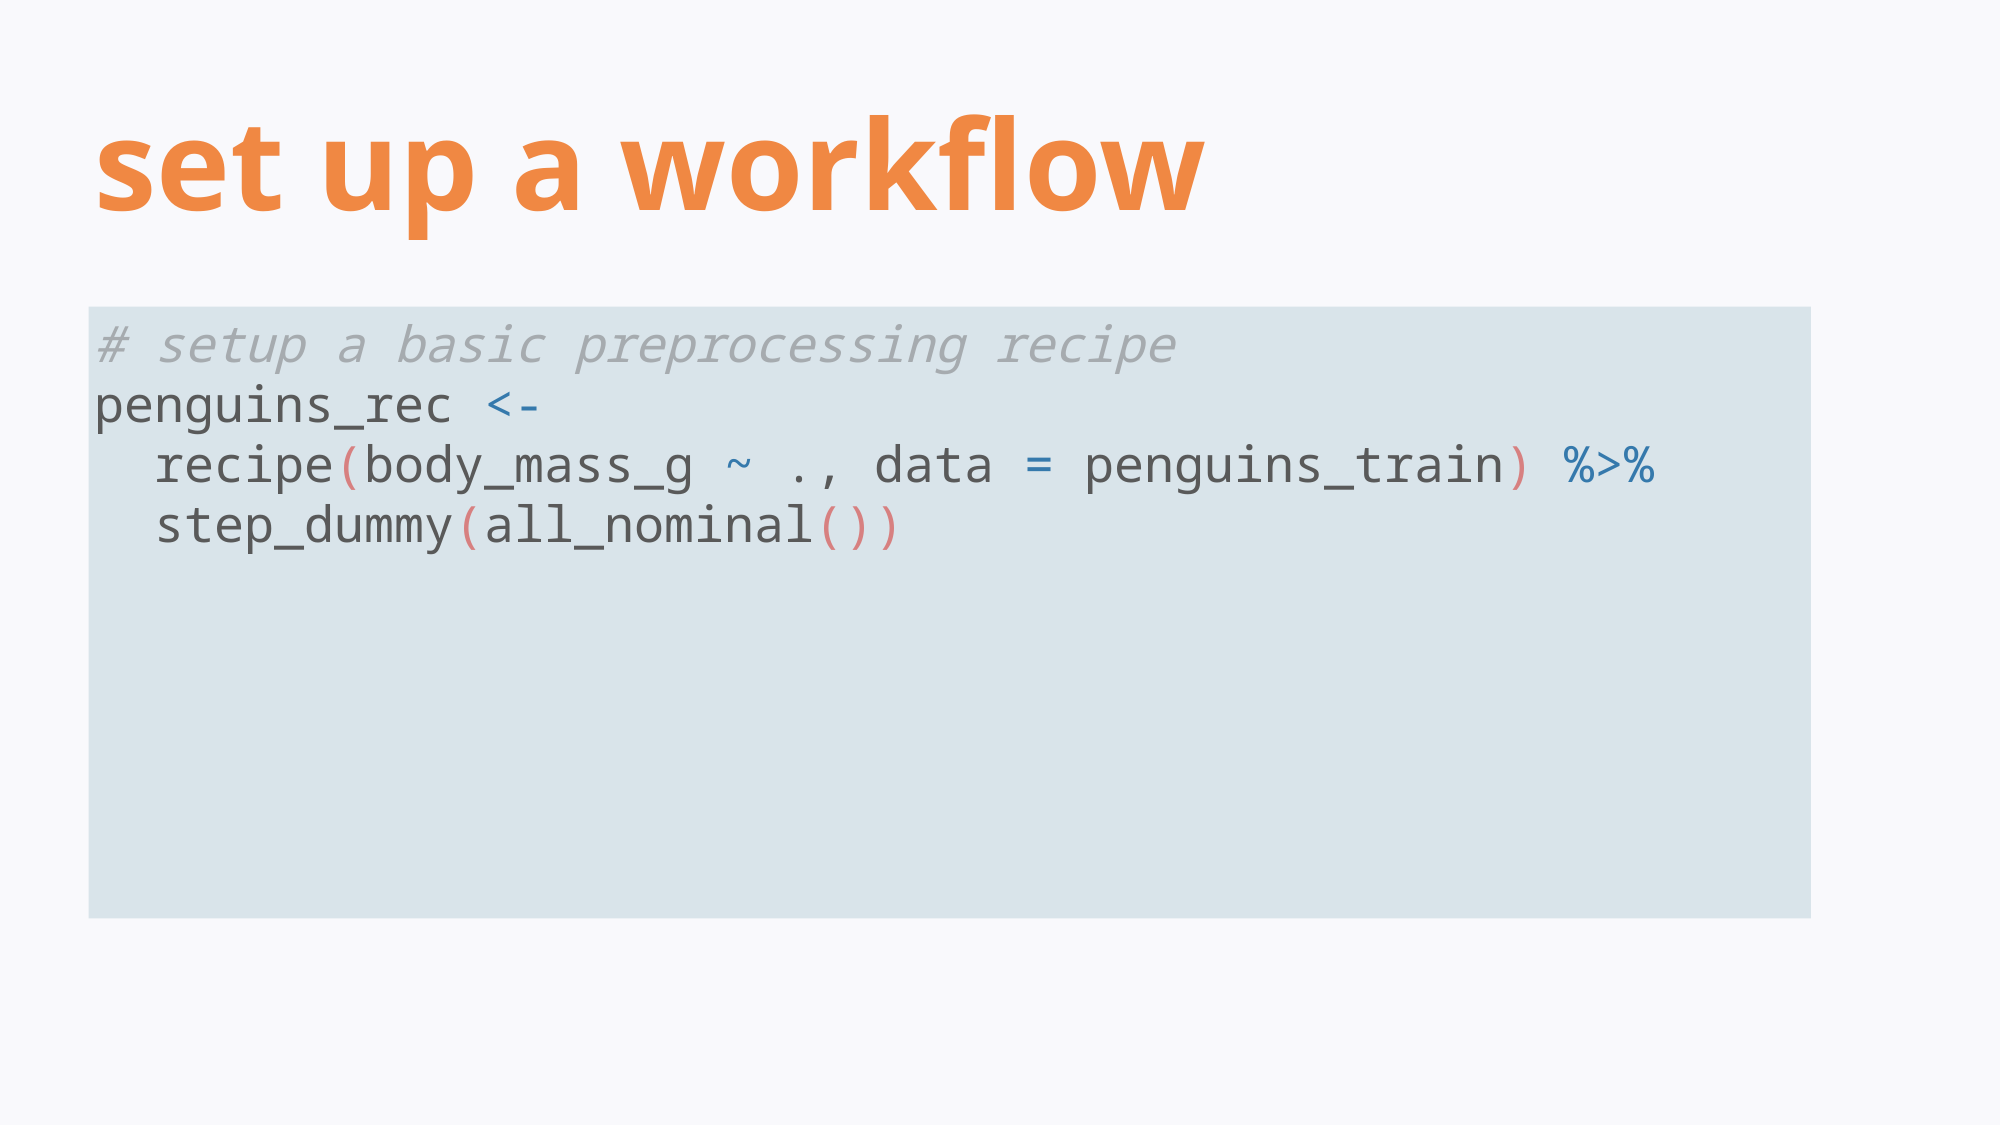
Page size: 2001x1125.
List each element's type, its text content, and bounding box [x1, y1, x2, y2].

text_box set up a workflow [88, 79, 1293, 242]
text_box # setup a basic preprocessing recipe penguins_rec <- recipe(body_mass_g ~ ., data = penguins_train) %>% step_dummy(all_nominal()) [88, 306, 1811, 919]
